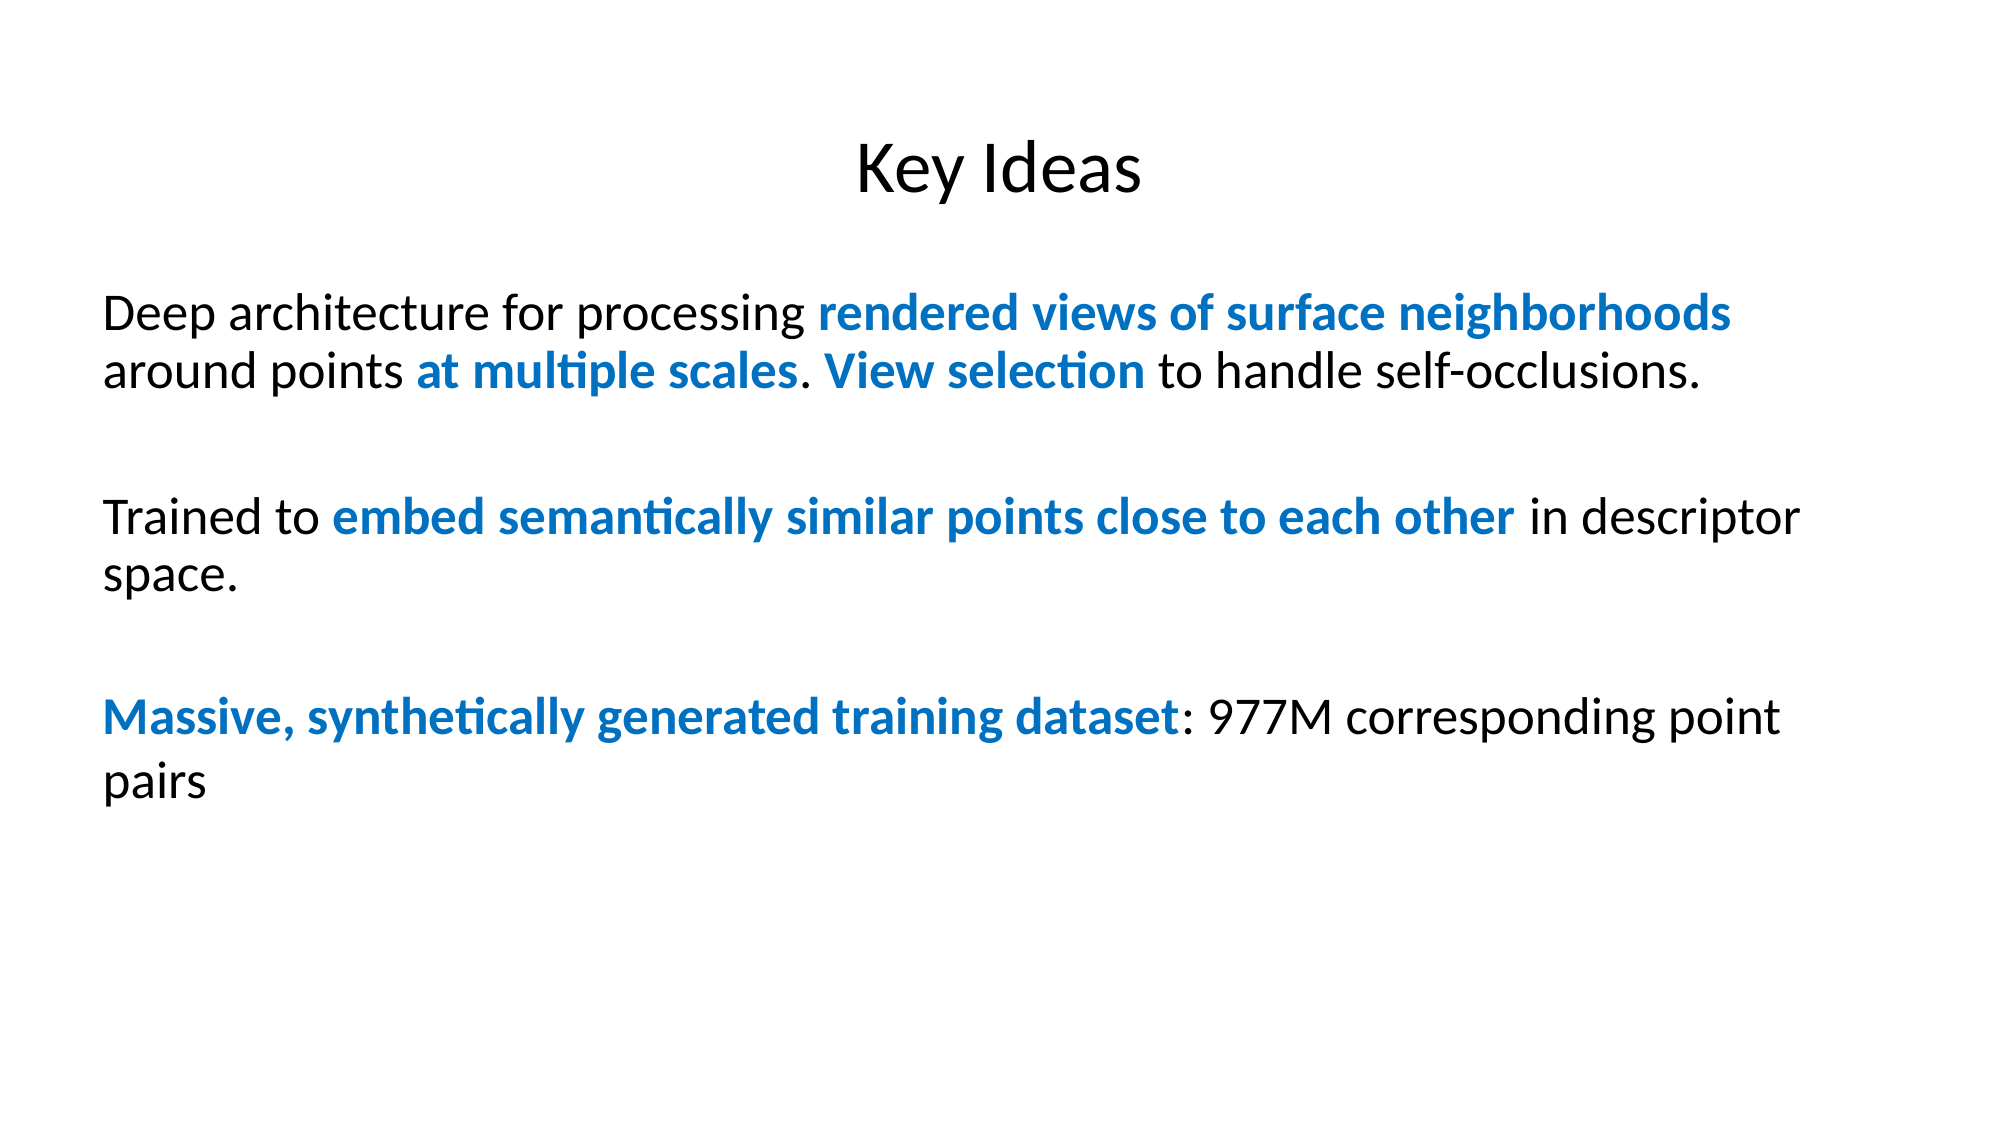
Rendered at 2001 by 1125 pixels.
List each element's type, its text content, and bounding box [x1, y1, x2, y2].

list Deep architecture for processing rendered views of surface neighborhoods around points at multiple scales. View selection to handle self-occlusions. Trained to embed semantically similar points close to each other in descriptor space. Massive, synthetically generated training dataset: 977M corresponding point pairs [87, 277, 1913, 1125]
title Key Ideas [137, 59, 1863, 278]
